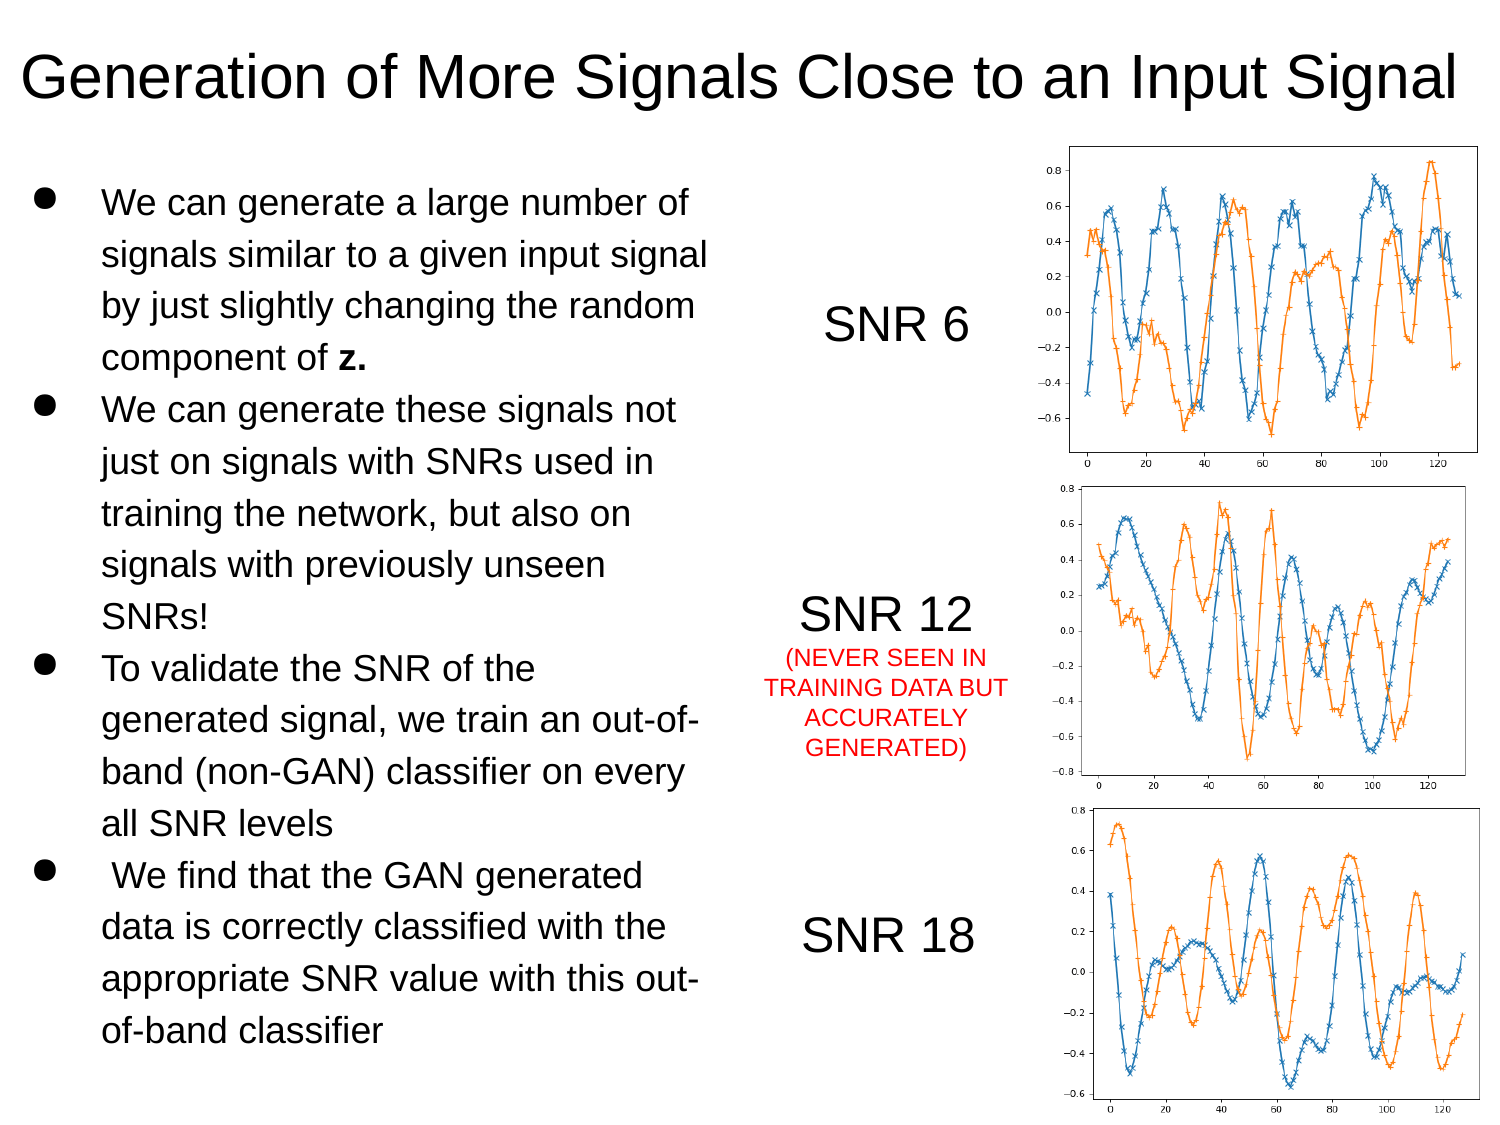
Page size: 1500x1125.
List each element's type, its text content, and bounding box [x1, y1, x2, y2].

list We can generate a large number of signals similar to a given input signal by just slightly changing the random component of z. We can generate these signals not just on signals with SNRs used in training the network, but also on signals with previously unseen SNRs! To validate the SNR of the generated signal, we train an out-of-band (non-GAN) classifier on every all SNR levels We find that the GAN generated data is correctly classified with the appropriate SNR value with this out-of-band classifier [0, 151, 731, 1084]
title Generation of More Signals Close to an Input Signal [0, 16, 1500, 142]
text_box SNR 12 (NEVER SEEN IN TRAINING DATA BUT ACCURATELY GENERATED) [702, 561, 1036, 656]
picture [1026, 132, 1492, 1125]
text_box SNR 18 [704, 882, 1047, 977]
text_box SNR 6 [730, 271, 1021, 365]
